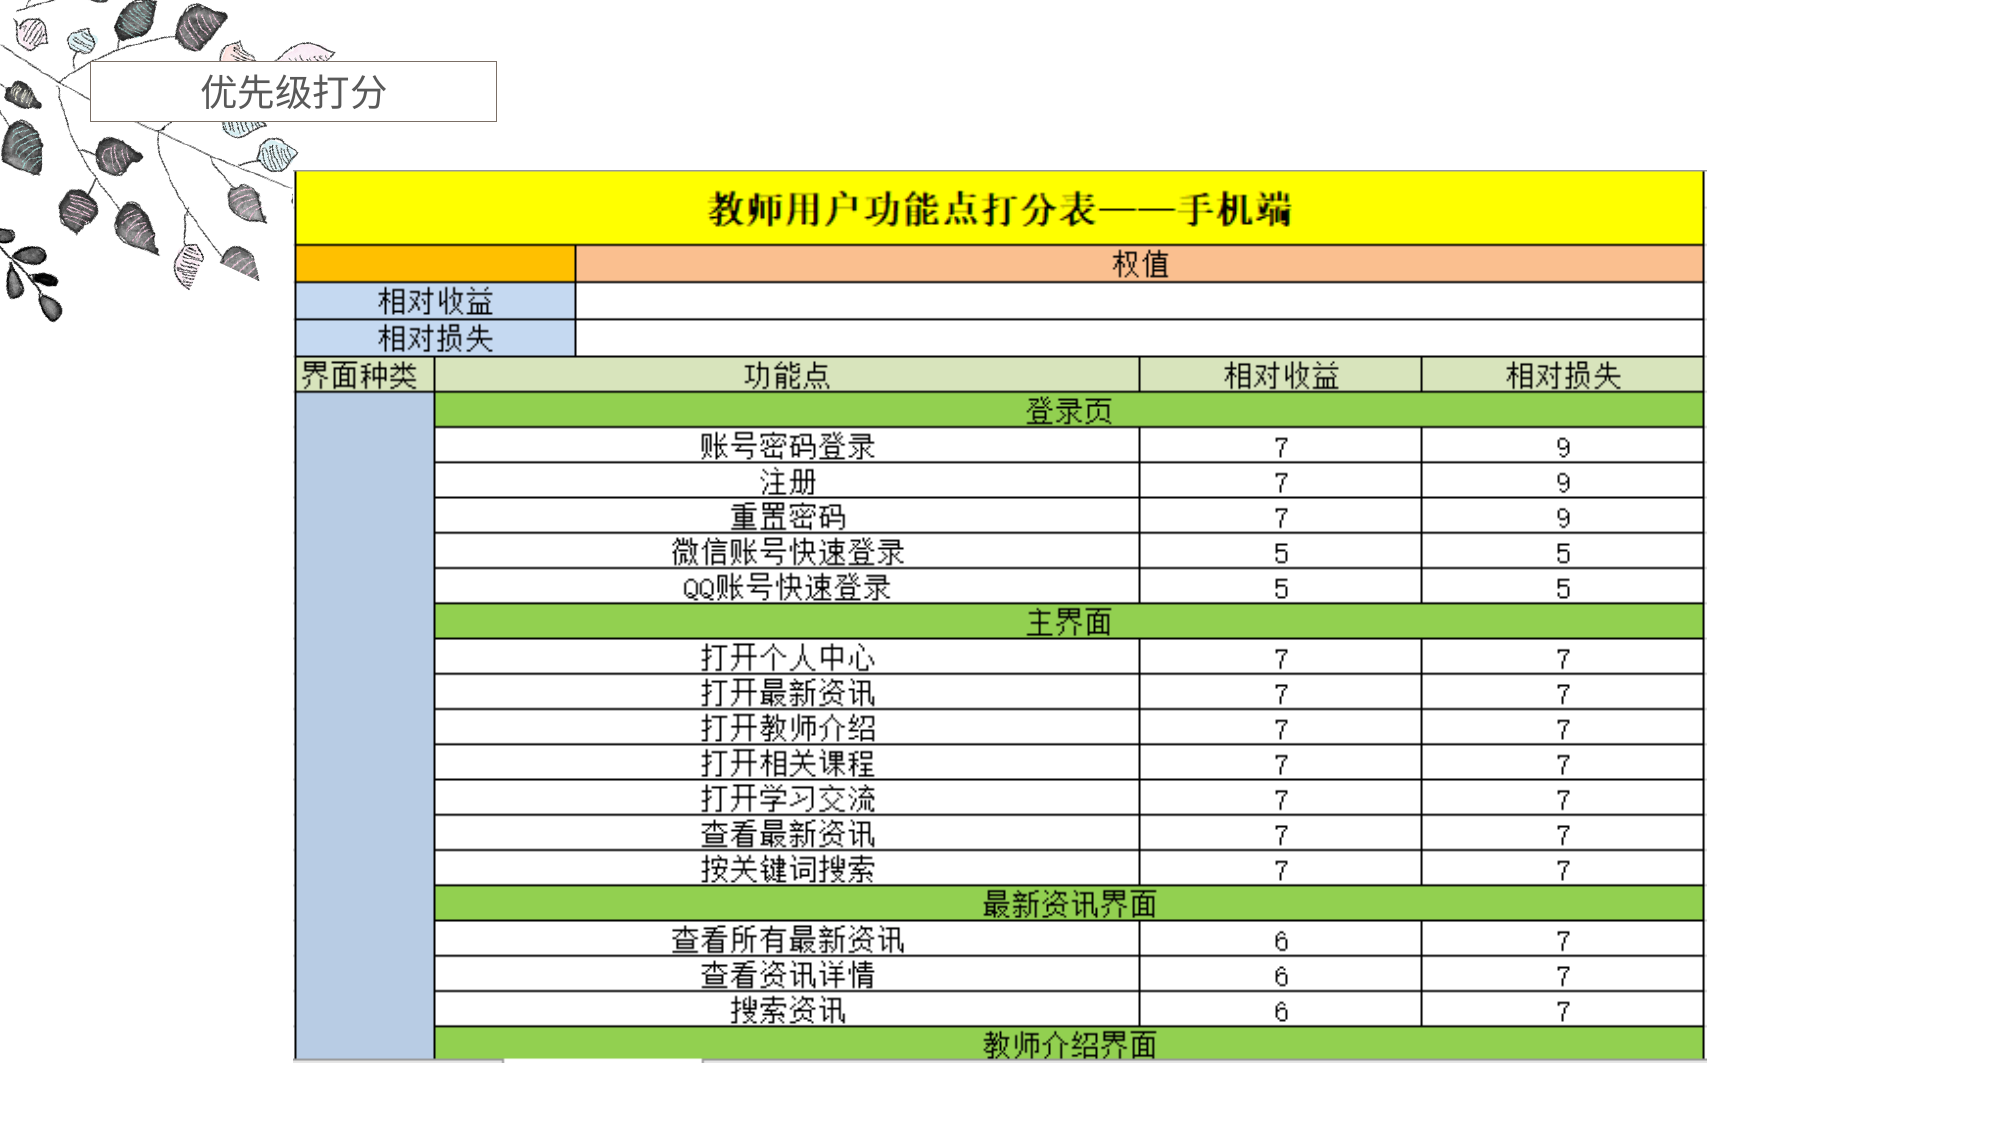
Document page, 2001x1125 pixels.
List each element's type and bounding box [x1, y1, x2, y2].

picture [293, 170, 1707, 1064]
text_box [0, 0, 498, 659]
